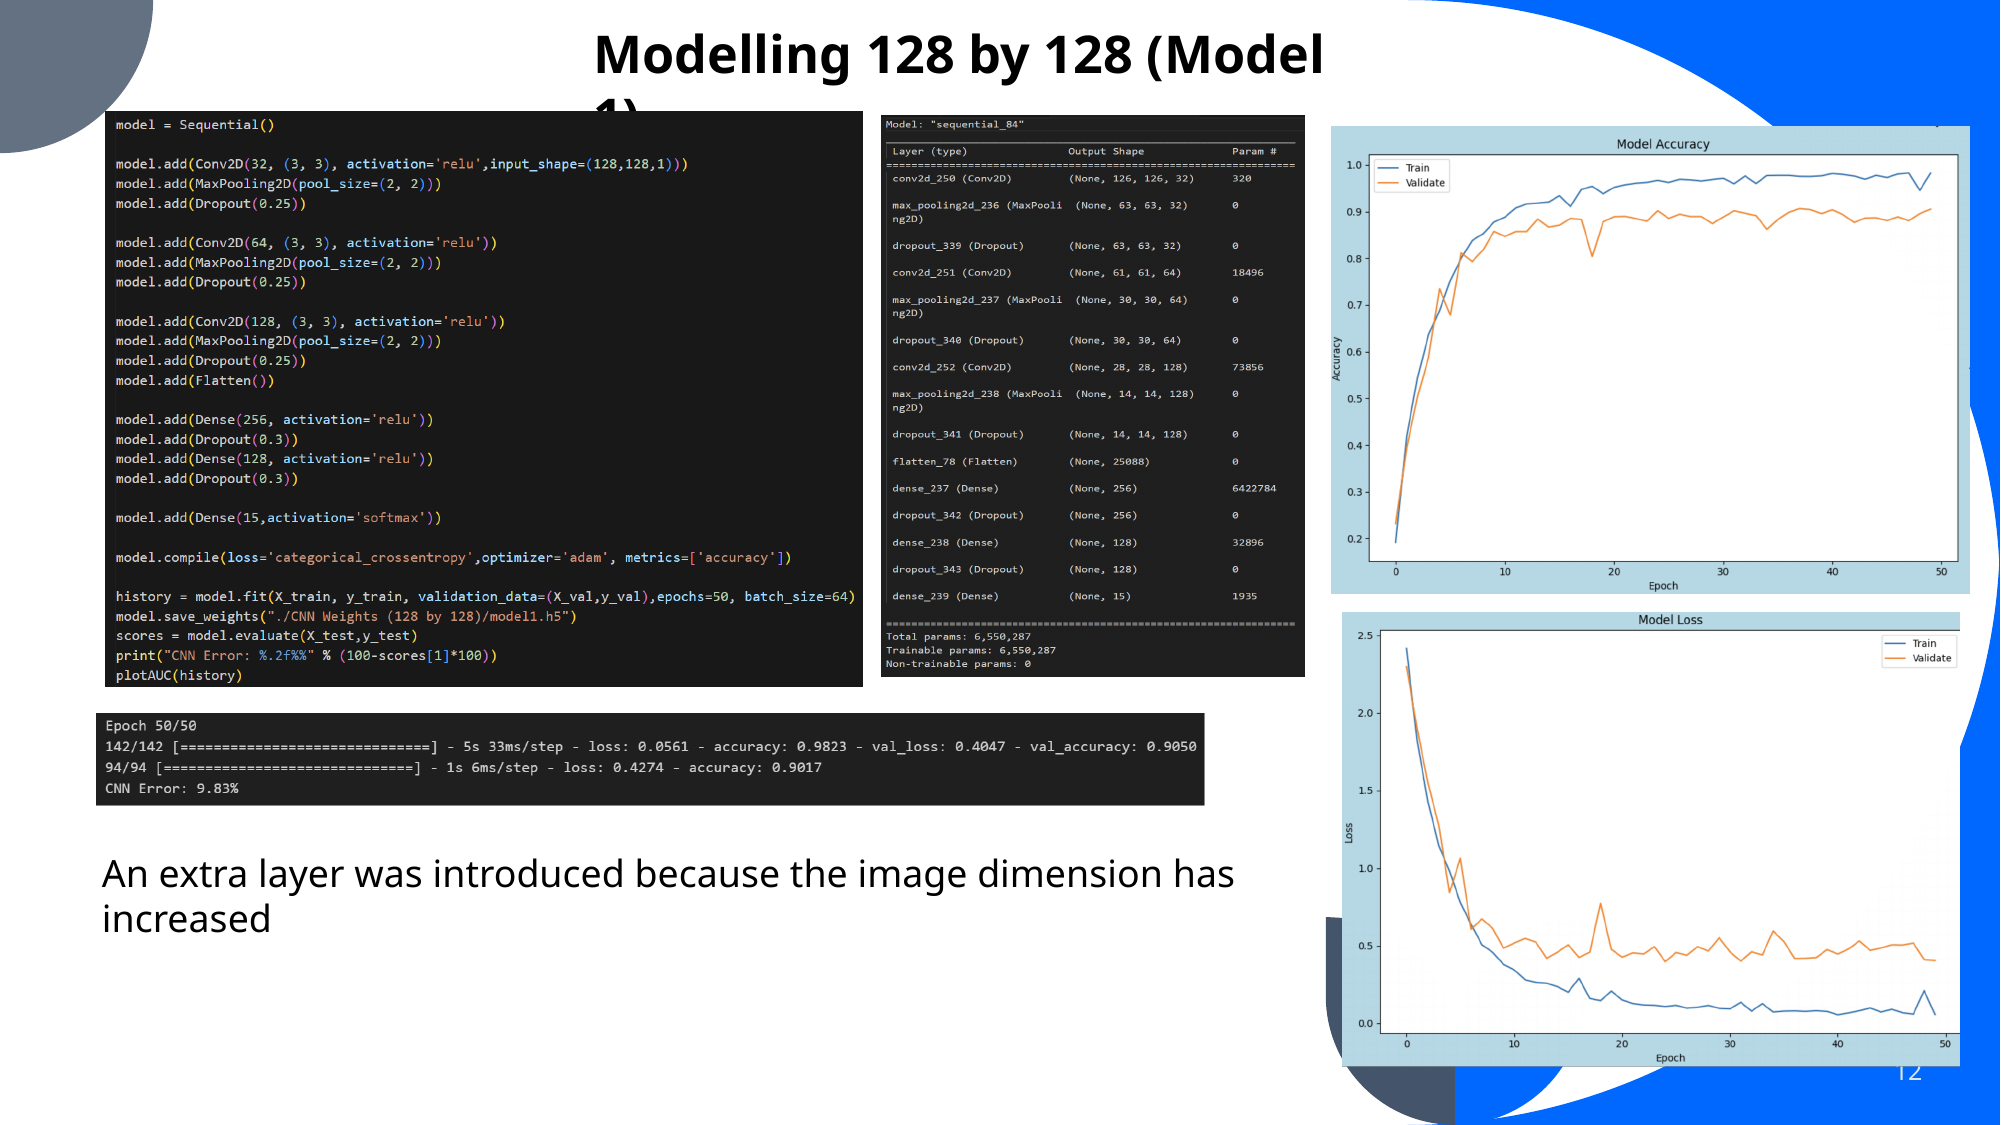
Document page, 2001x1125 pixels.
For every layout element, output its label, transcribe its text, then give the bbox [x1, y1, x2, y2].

picture [881, 115, 1305, 677]
picture [96, 713, 1205, 806]
slide_number 12 [1665, 1067, 1938, 1103]
picture [104, 111, 863, 687]
picture [1342, 612, 1960, 1067]
text_box An extra layer was introduced because the image dimension has increased [87, 843, 1299, 948]
text_box Modelling 128 by 128 (Model 1) [578, 14, 1356, 155]
picture [1331, 126, 1970, 594]
